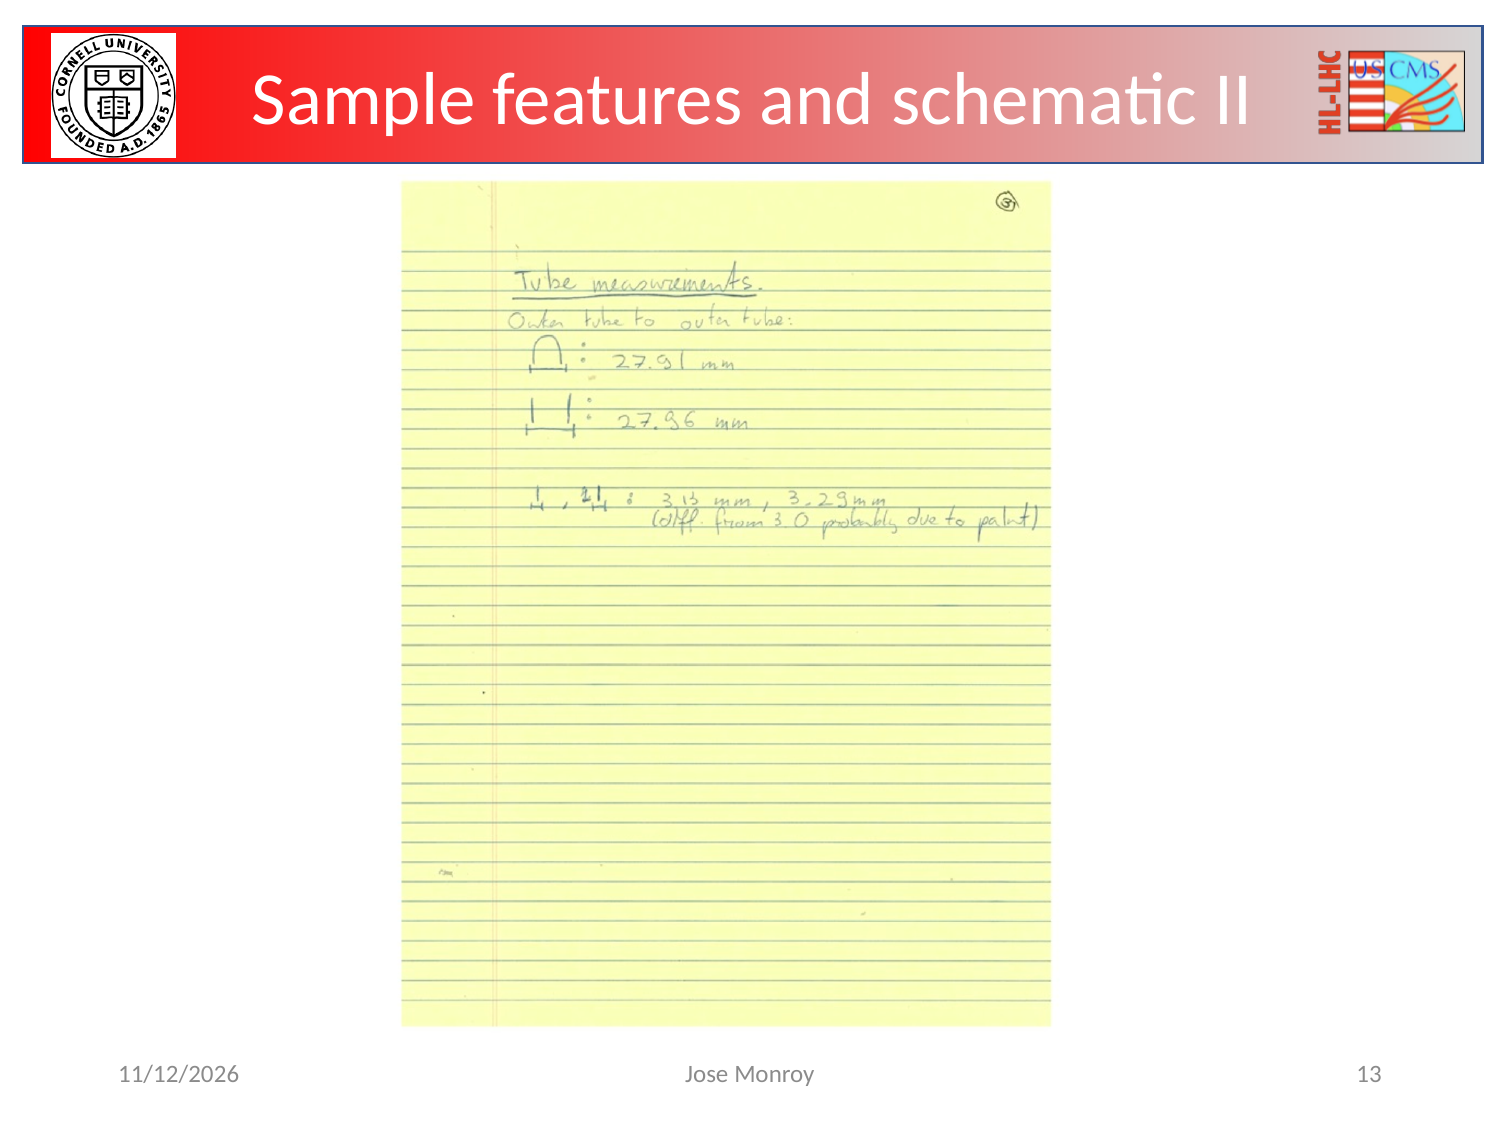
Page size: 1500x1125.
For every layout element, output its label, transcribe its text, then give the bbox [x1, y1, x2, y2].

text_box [22, 26, 1483, 163]
slide_number 13 [1059, 1042, 1397, 1103]
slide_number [103, 1042, 441, 1103]
footer Jose Monroy [496, 1042, 1004, 1103]
picture [294, 173, 1158, 1034]
